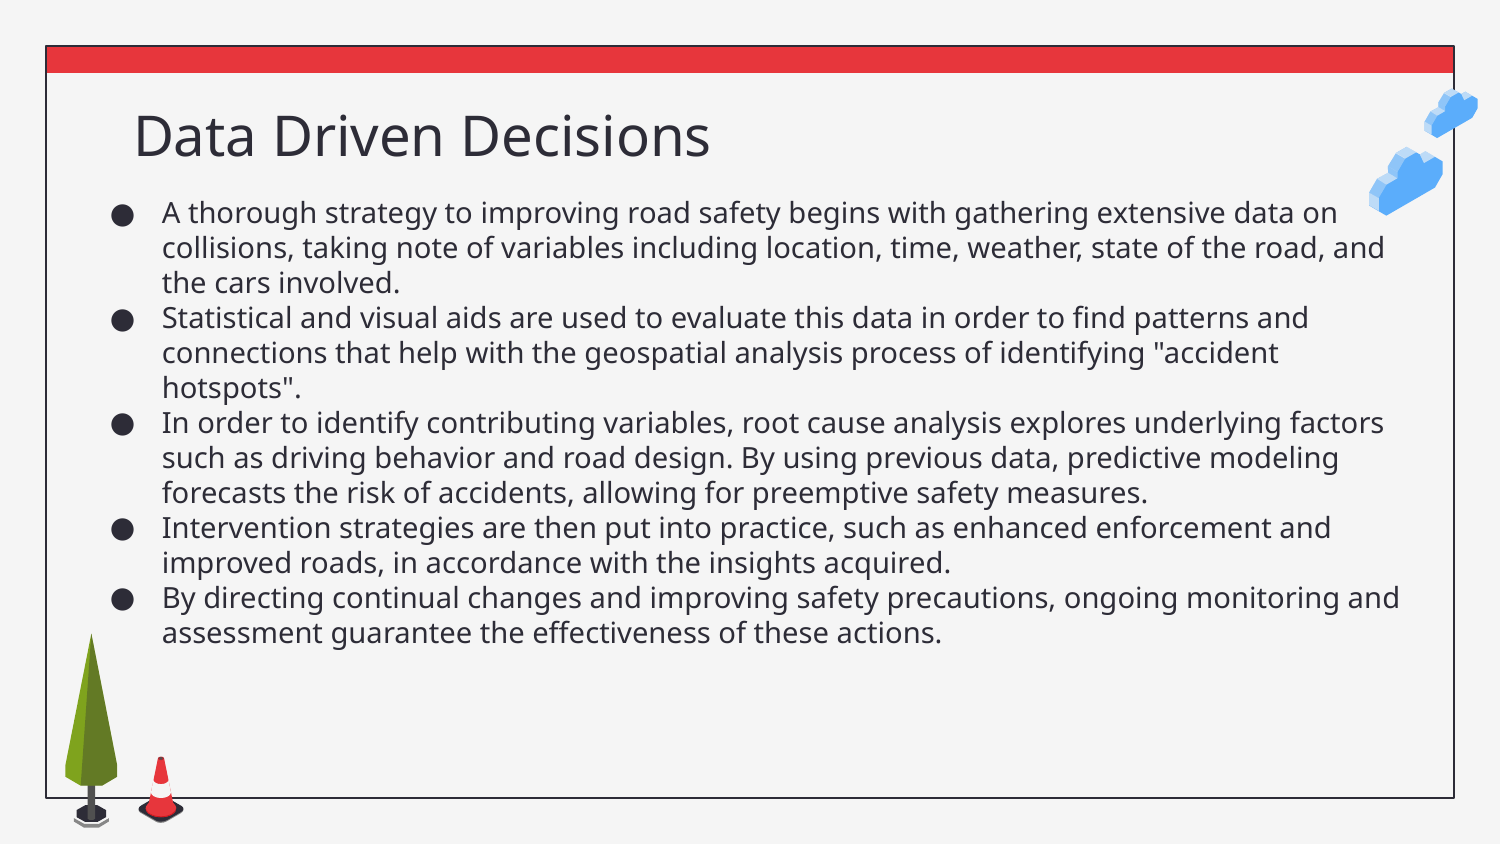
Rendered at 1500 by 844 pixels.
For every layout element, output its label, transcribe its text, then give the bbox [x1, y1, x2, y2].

list A thorough strategy to improving road safety begins with gathering extensive data on collisions, taking note of variables including location, time, weather, state of the road, and the cars involved. Statistical and visual aids are used to evaluate this data in order to find patterns and connections that help with the geospatial analysis process of identifying "accident hotspots". In order to identify contributing variables, root cause analysis explores underlying factors such as driving behavior and road design. By using previous data, predictive modeling forecasts the risk of accidents, allowing for preemptive safety measures. Intervention strategies are then put into practice, such as enhanced enforcement and improved roads, in accordance with the insights acquired. By directing continual changes and improving safety precautions, ongoing monitoring and assessment guarantee the effectiveness of these actions. [71, 179, 1425, 759]
title Data Driven Decisions [118, 85, 1382, 179]
